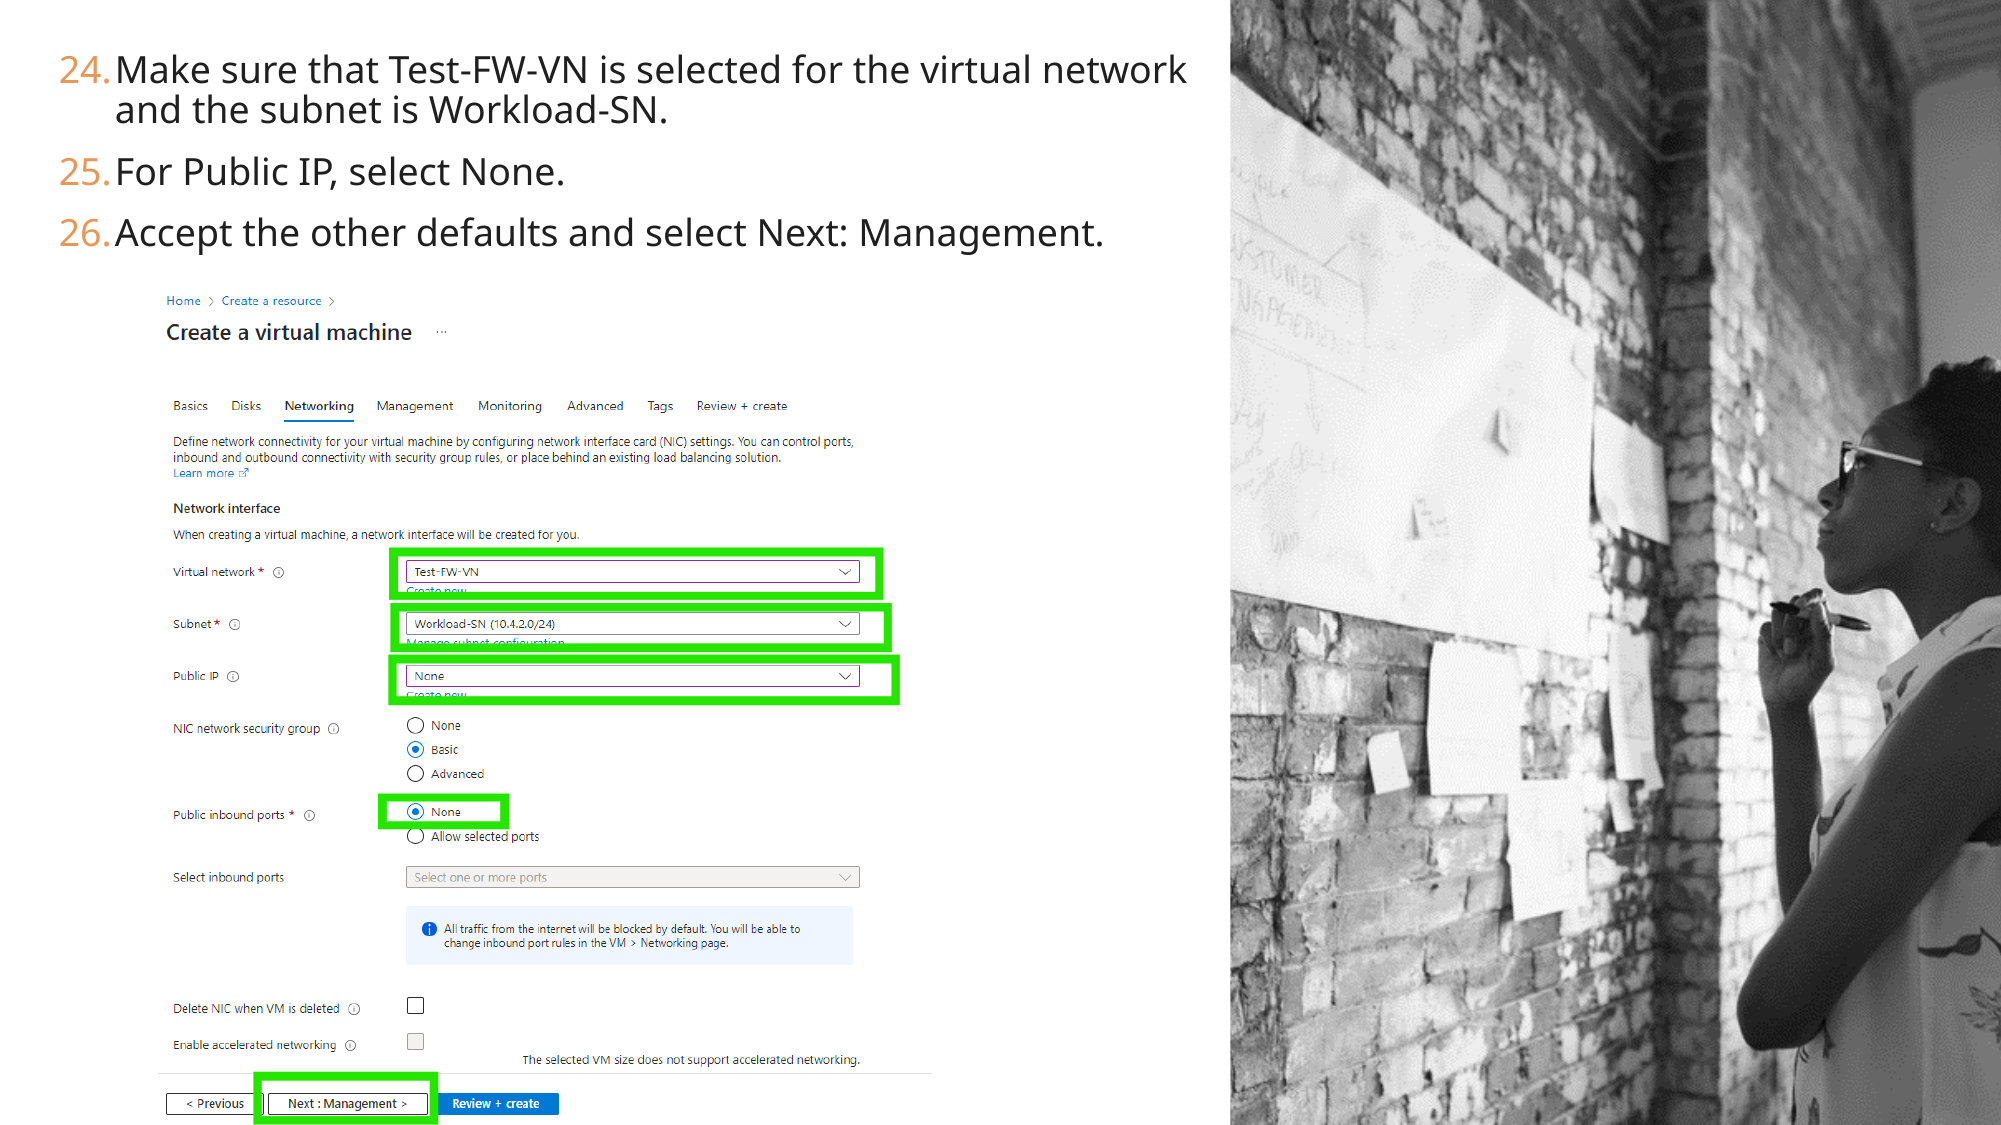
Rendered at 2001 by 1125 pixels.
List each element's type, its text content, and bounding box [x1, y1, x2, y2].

picture [157, 287, 933, 1125]
list Make sure that Test-FW-VN is selected for the virtual network and the subnet is Workload-SN. For Public IP, select None. Accept the other defaults and select Next: Management. [43, 43, 1229, 295]
picture [1229, 0, 2001, 1125]
